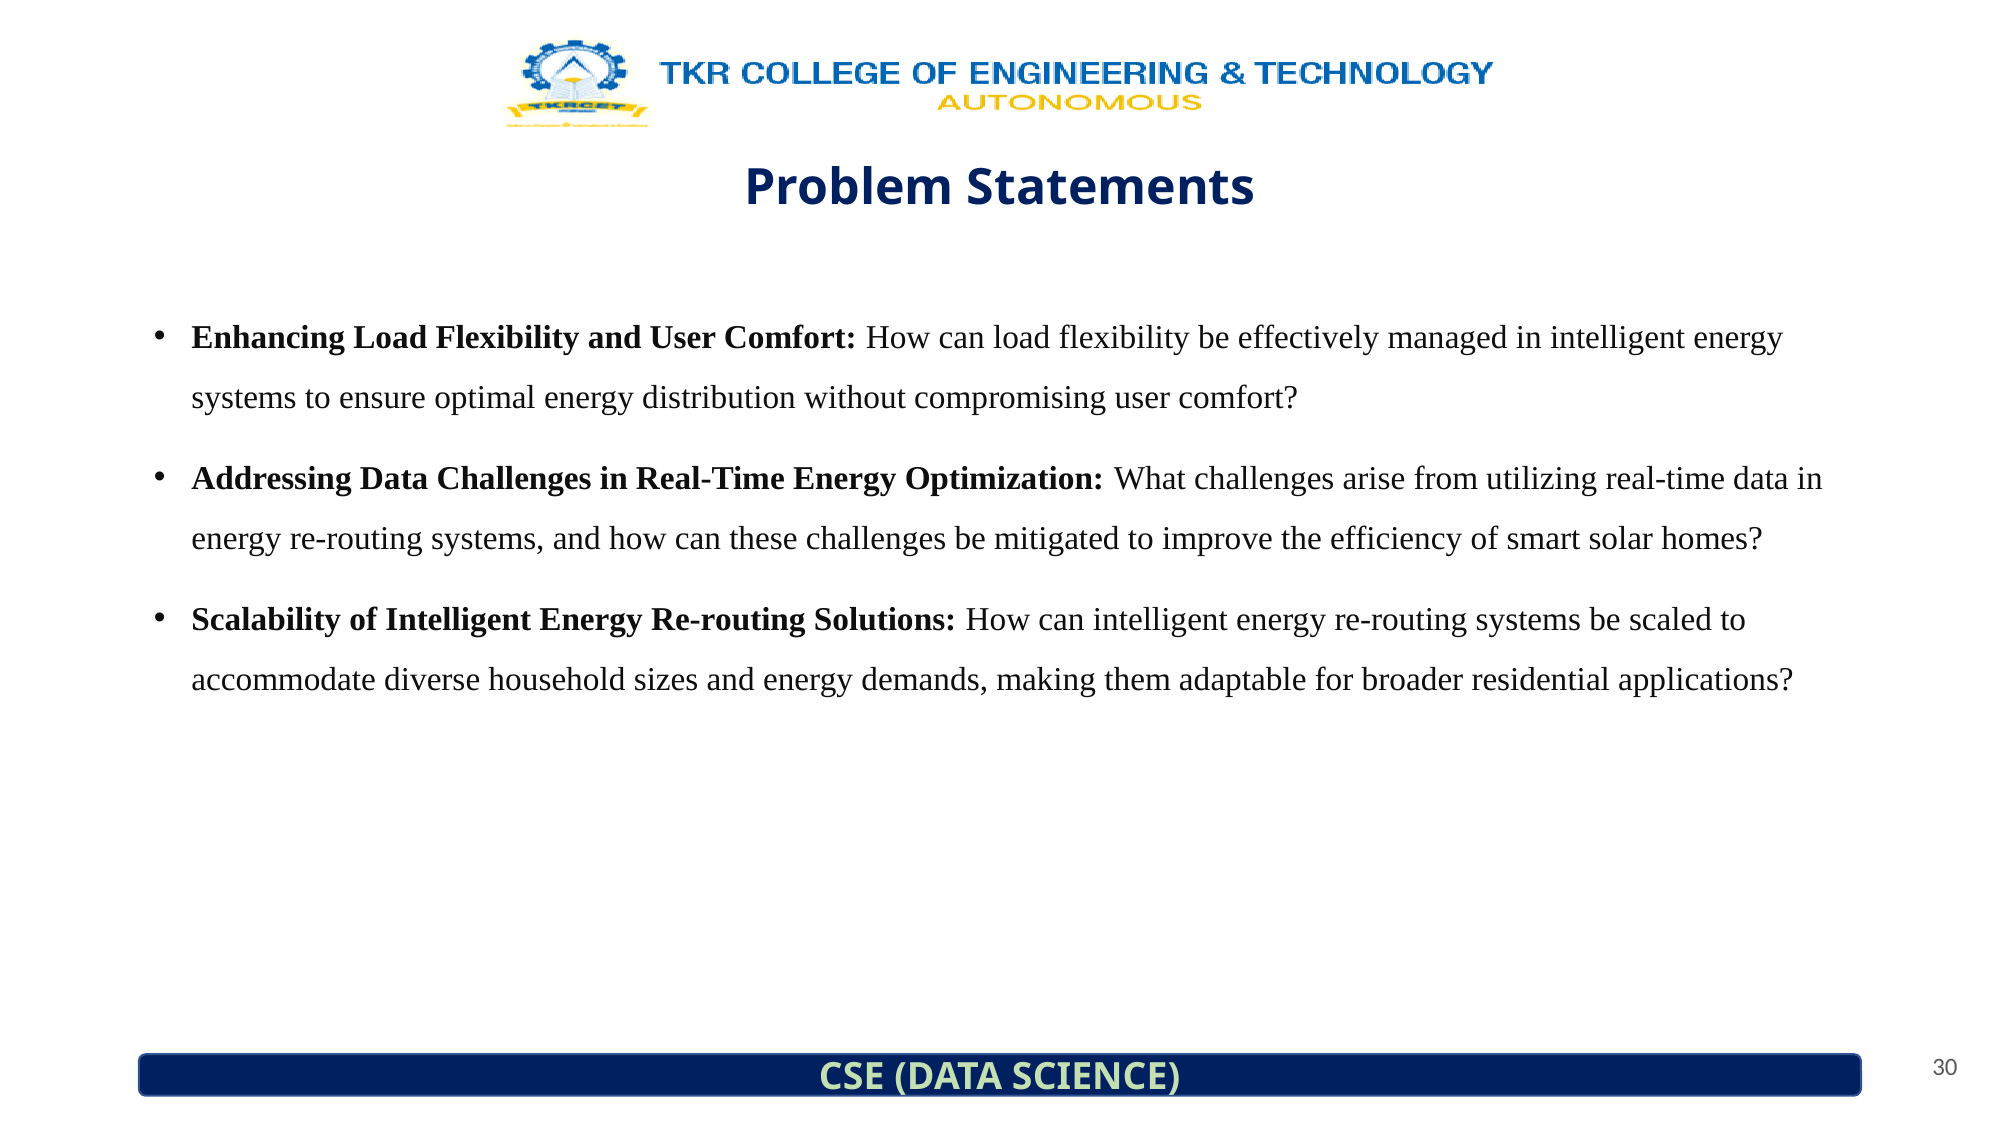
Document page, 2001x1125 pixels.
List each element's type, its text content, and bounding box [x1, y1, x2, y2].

slide_number 30 [1749, 1035, 1973, 1096]
text_box CSE (DATA SCIENCE) [138, 1054, 1749, 1096]
picture [486, 31, 1514, 127]
list Problem Statements Enhancing Load Flexibility and User Comfort: How can load flexibility be effectively managed in intelligent energy systems to ensure optimal energy distribution without compromising user comfort? Addressing Data Challenges in Real-Time Energy Optimization: What challenges arise from utilizing real-time data in energy re-routing systems, and how can these challenges be mitigated to improve the efficiency of smart solar homes? Scalability of Intelligent Energy Re-routing Solutions: How can intelligent energy re-routing systems be scaled to accommodate diverse household sizes and energy demands, making them adaptable for broader residential applications? [138, 147, 1862, 800]
